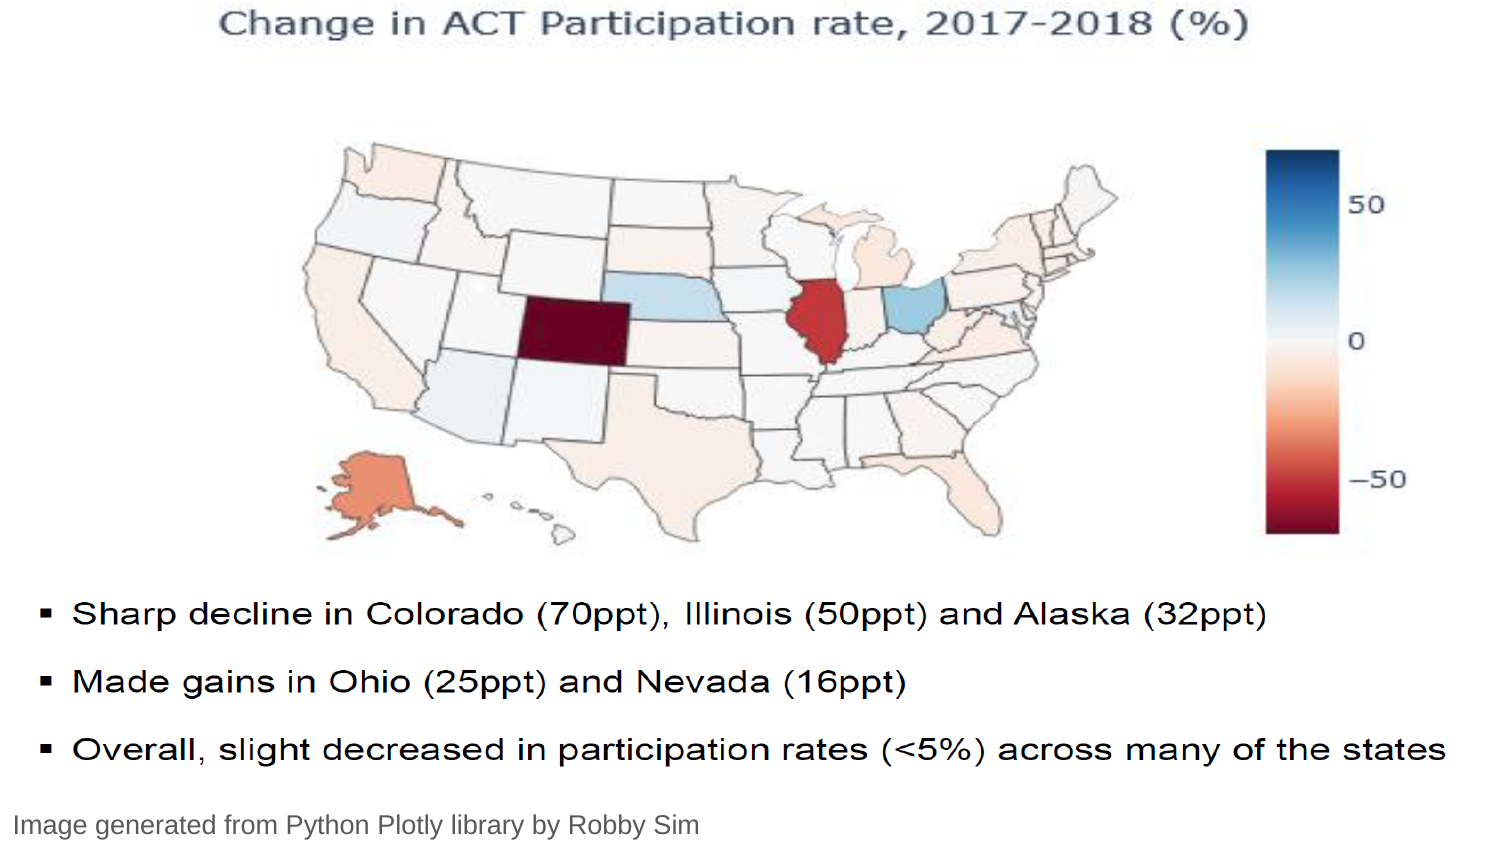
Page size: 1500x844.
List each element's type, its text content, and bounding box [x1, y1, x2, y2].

list Image generated from Python Plotly library by Robby Sim [0, 825, 1356, 844]
picture [0, 0, 1500, 816]
